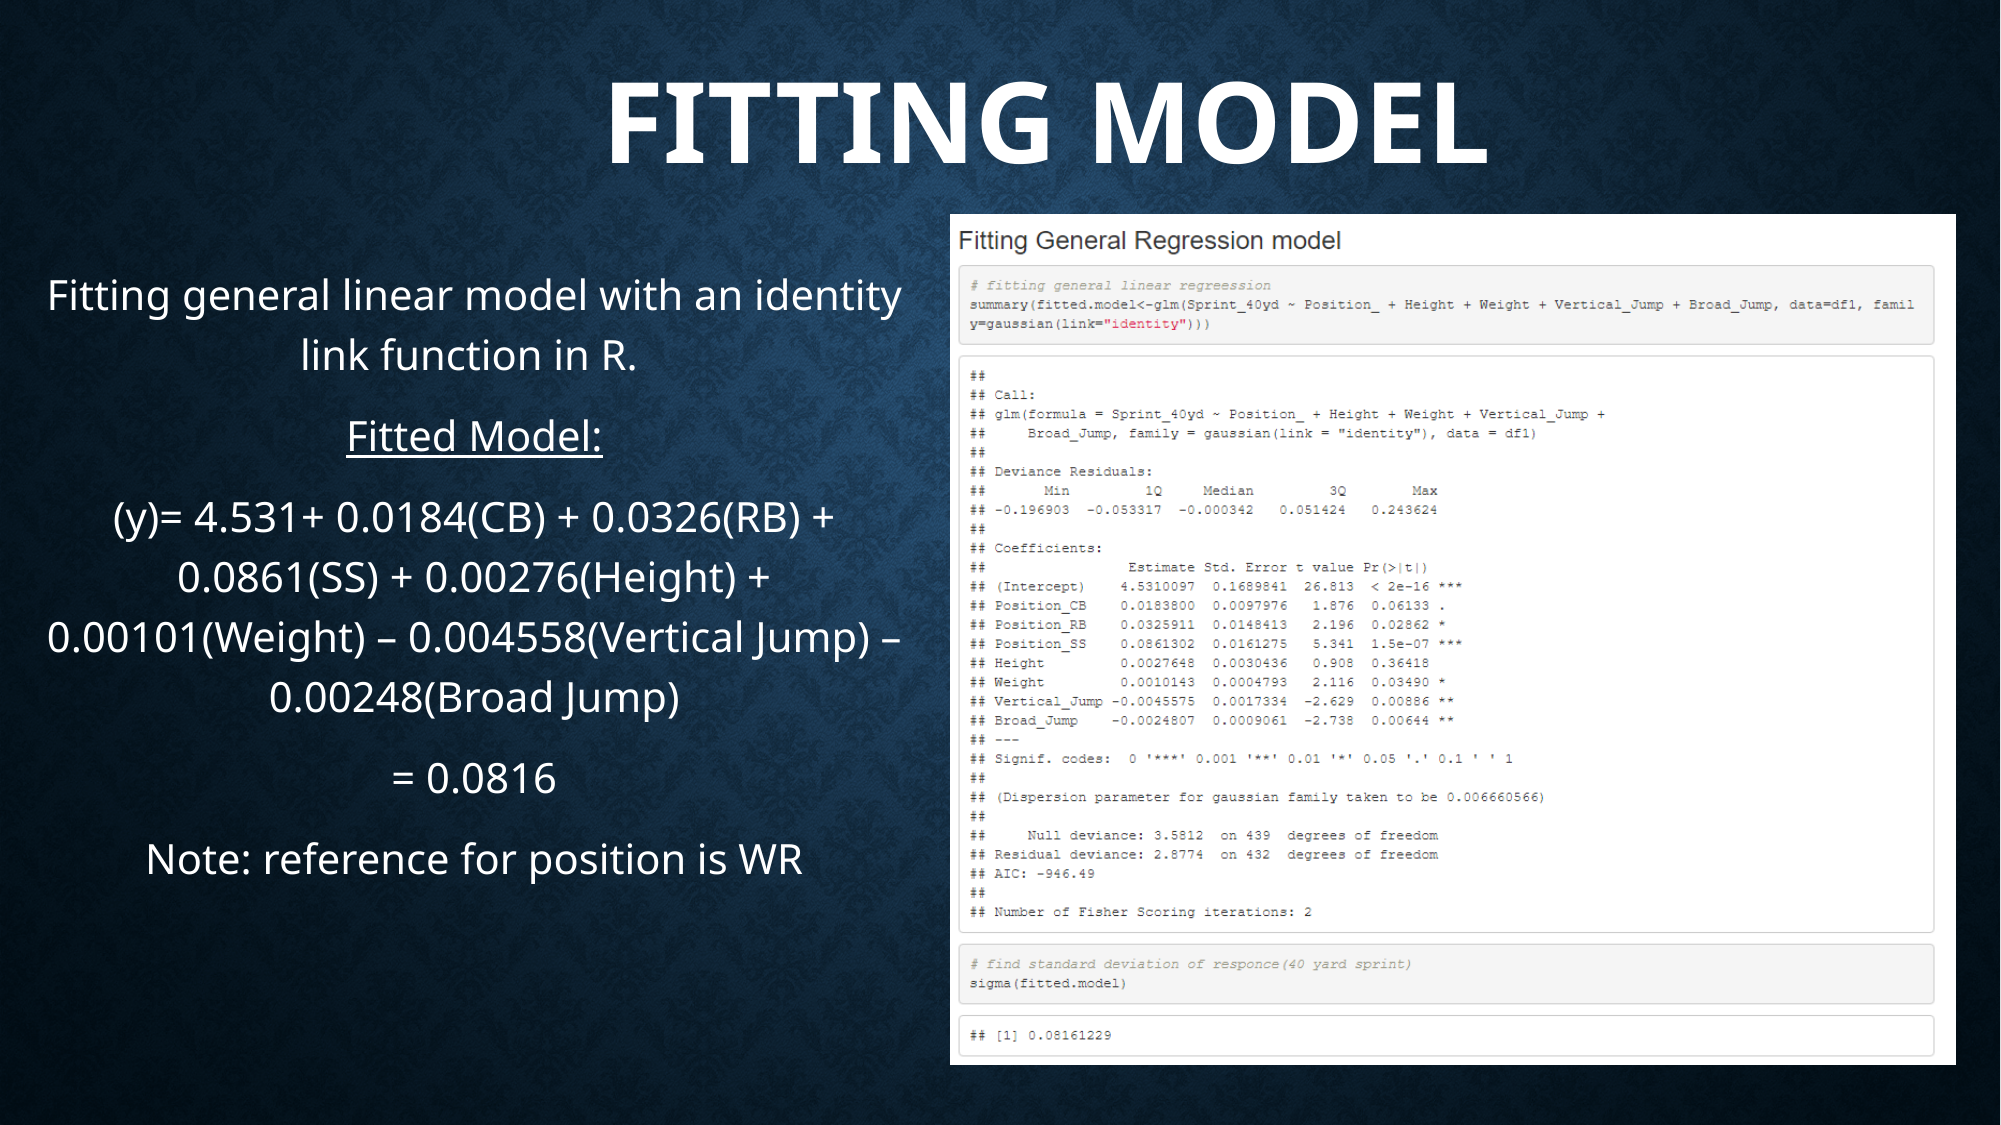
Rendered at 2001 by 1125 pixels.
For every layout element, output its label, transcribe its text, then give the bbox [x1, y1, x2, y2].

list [949, 213, 1957, 1065]
title Fitting model [150, 30, 1944, 196]
